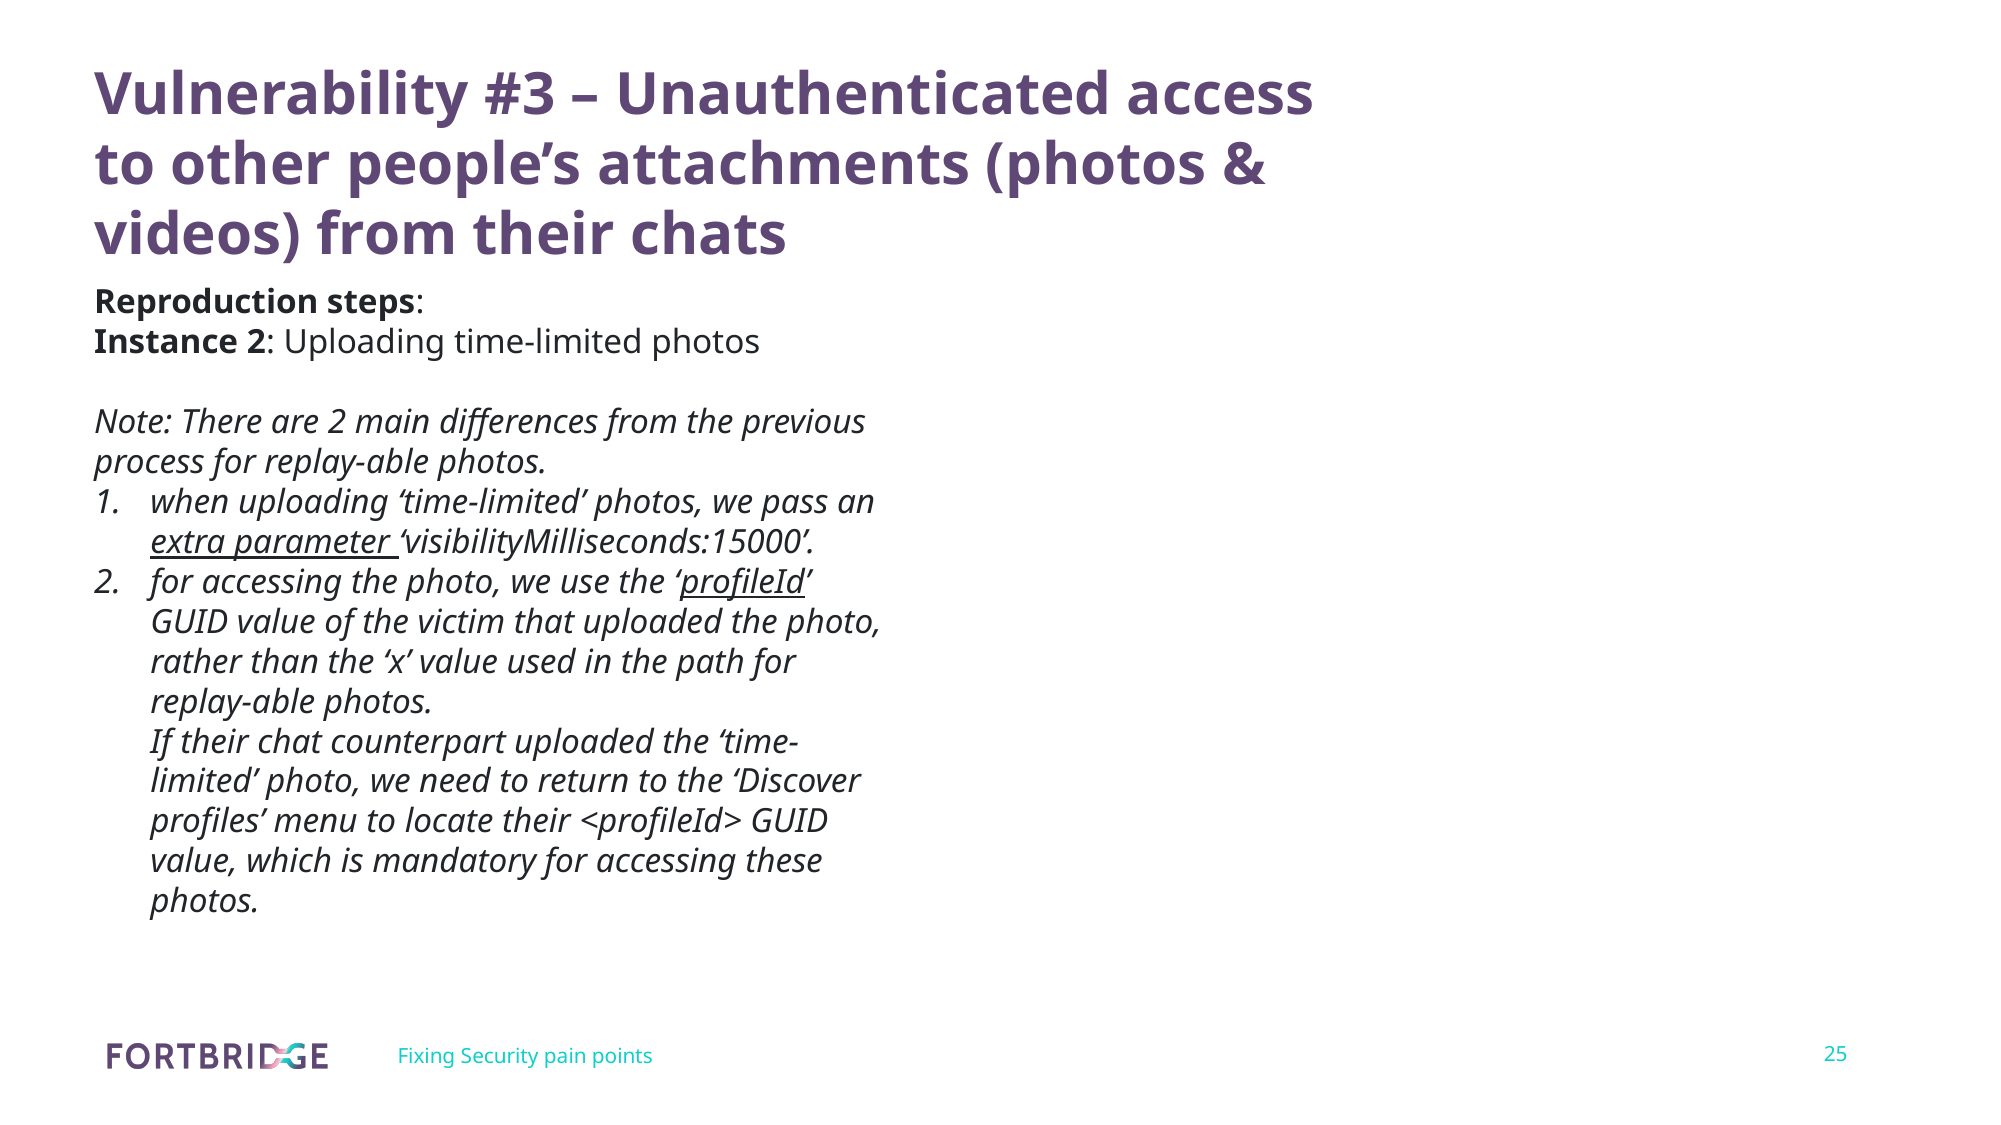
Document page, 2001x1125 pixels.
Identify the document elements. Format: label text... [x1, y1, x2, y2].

picture [107, 1043, 328, 1069]
slide_number 25 [1795, 1024, 1863, 1085]
text_box Reproduction steps: Instance 2: Uploading time-limited photos Note: There are 2 main differences from the previous process for replay-able photos. when uploading ‘time-limited’ photos, we pass an extra parameter ‘visibilityMilliseconds:15000’. for accessing the photo, we use the ‘profileId’ GUID value of the victim that uploaded the photo, rather than the ‘x’ value used in the path for replay-able photos. If their chat counterpart uploaded the ‘time-limited’ photo, we need to return to the ‘Discover profiles’ menu to locate their <profileId> GUID value, which is mandatory for accessing these photos. [79, 274, 910, 967]
footer Fixing Security pain points [382, 1025, 910, 1086]
title Vulnerability #3 – Unauthenticated access to other people’s attachments (photos & videos) from their chats [79, 41, 1377, 274]
